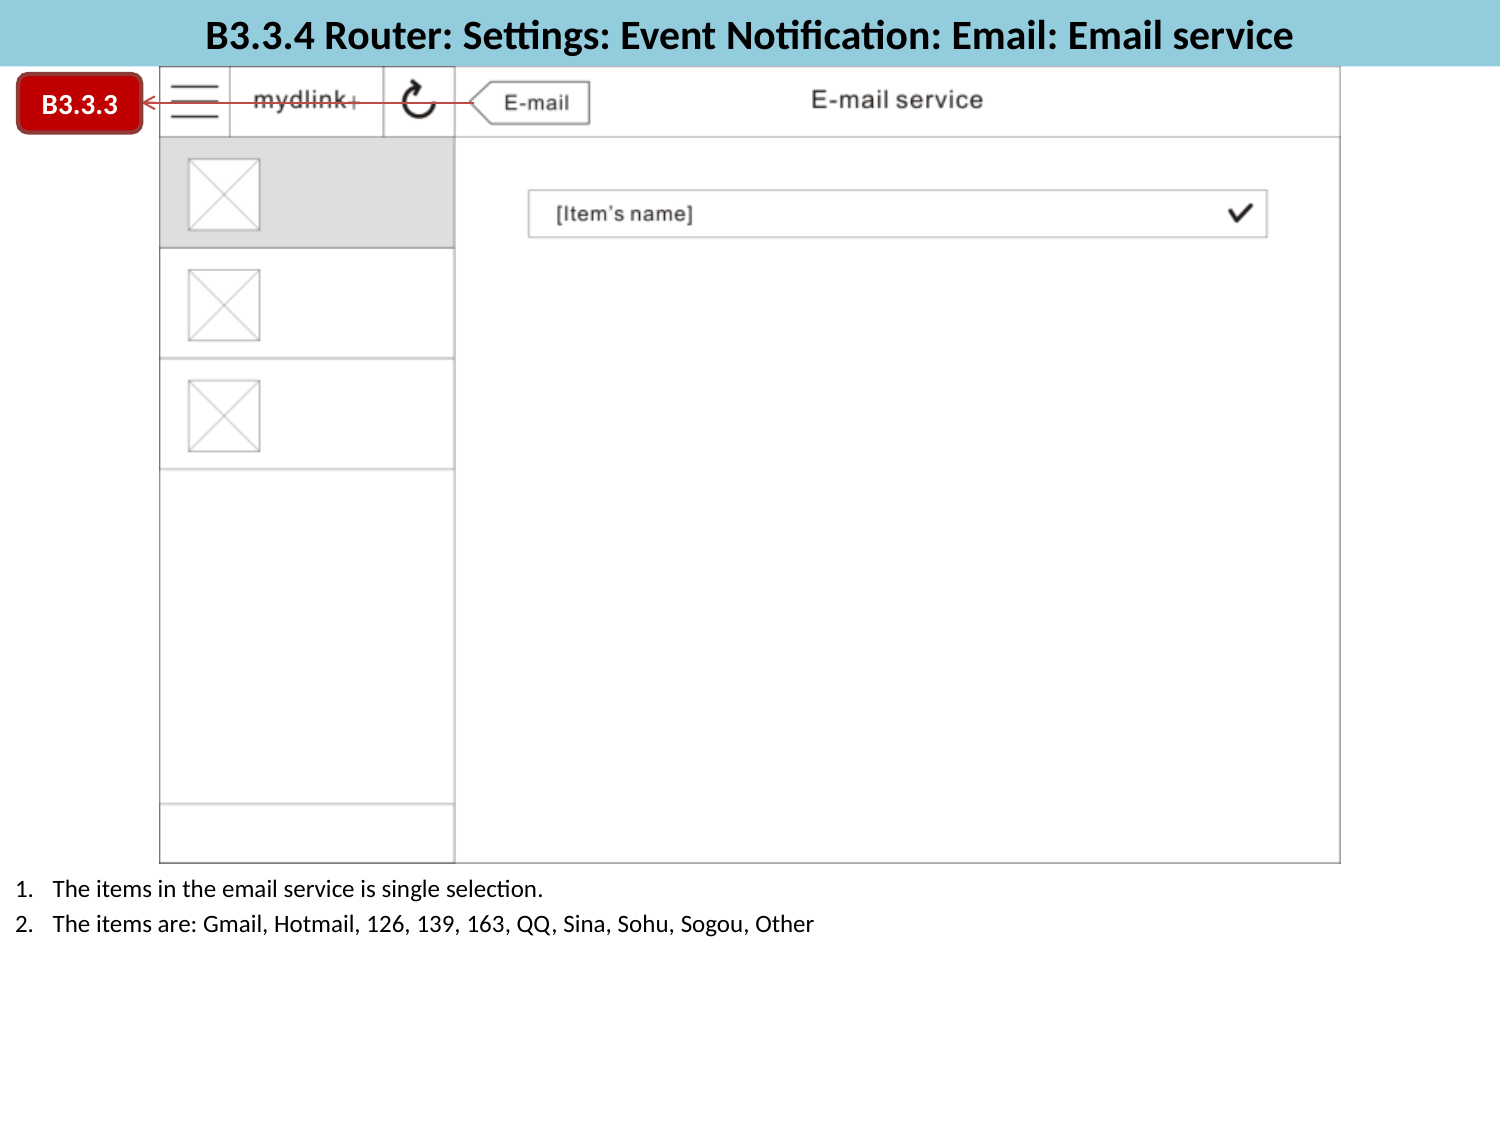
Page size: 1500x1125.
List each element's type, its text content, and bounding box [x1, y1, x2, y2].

text_box The items in the email service is single selection. The items are: Gmail, Hotmail, 126, 139, 163, QQ, Sina, Sohu, Sogou, Other [0, 864, 1478, 1125]
text_box B3.3.3 [15, 71, 144, 135]
title B3.3.4 Router: Settings: Event Notification: Email: Email service [0, 0, 1500, 67]
picture [159, 66, 1341, 864]
